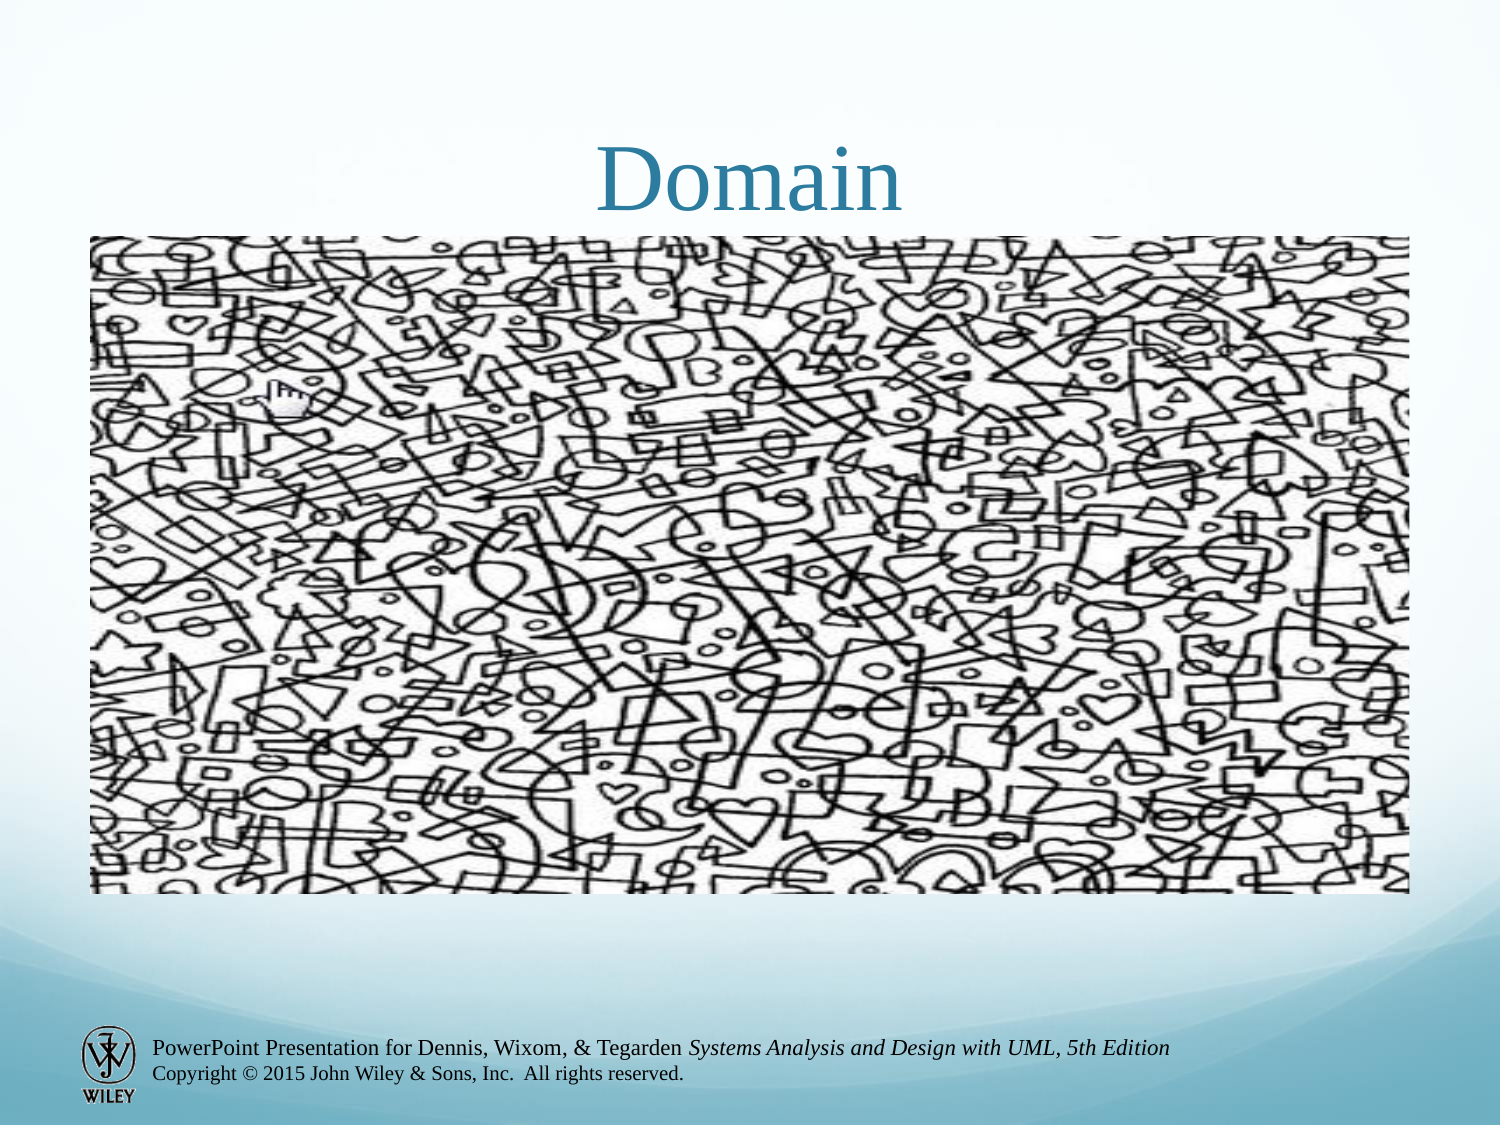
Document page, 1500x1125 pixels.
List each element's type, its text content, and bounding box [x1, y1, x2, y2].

title Domain [90, 17, 1410, 234]
picture [0, 0, 1500, 1125]
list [89, 236, 1410, 894]
